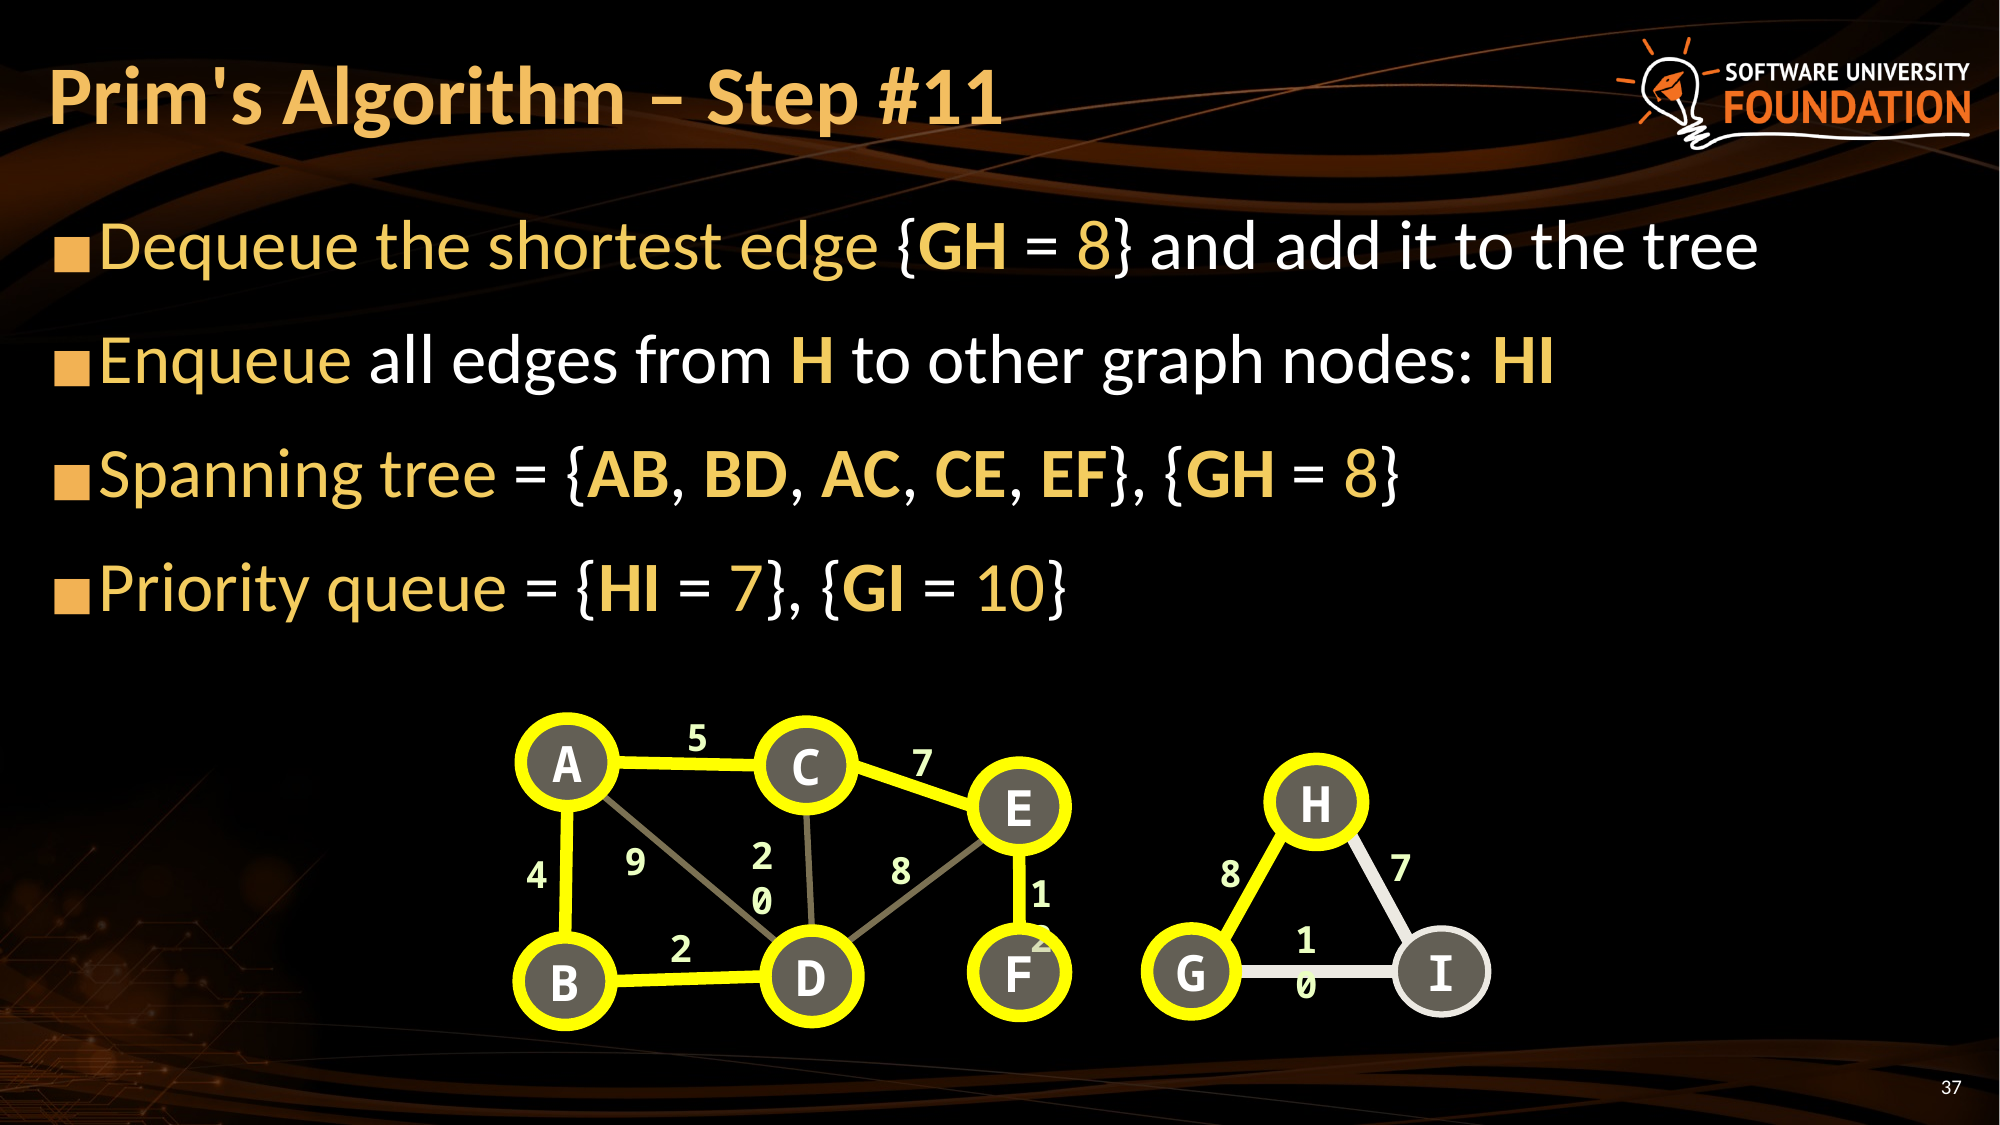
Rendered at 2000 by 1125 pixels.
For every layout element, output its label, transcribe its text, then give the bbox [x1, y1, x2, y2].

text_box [510, 706, 1489, 1026]
title Prim's Algorithm – Step #11 [30, 6, 1602, 189]
picture [0, 0, 2000, 1125]
list Dequeue the shortest edge {GH = 8} and add it to the tree Enqueue all edges from H to other graph nodes: HI Spanning tree = {AB, BD, AC, CE, EF}, {GH = 8} Priority queue = {HI = 7}, {GI = 10} [31, 188, 1968, 1103]
